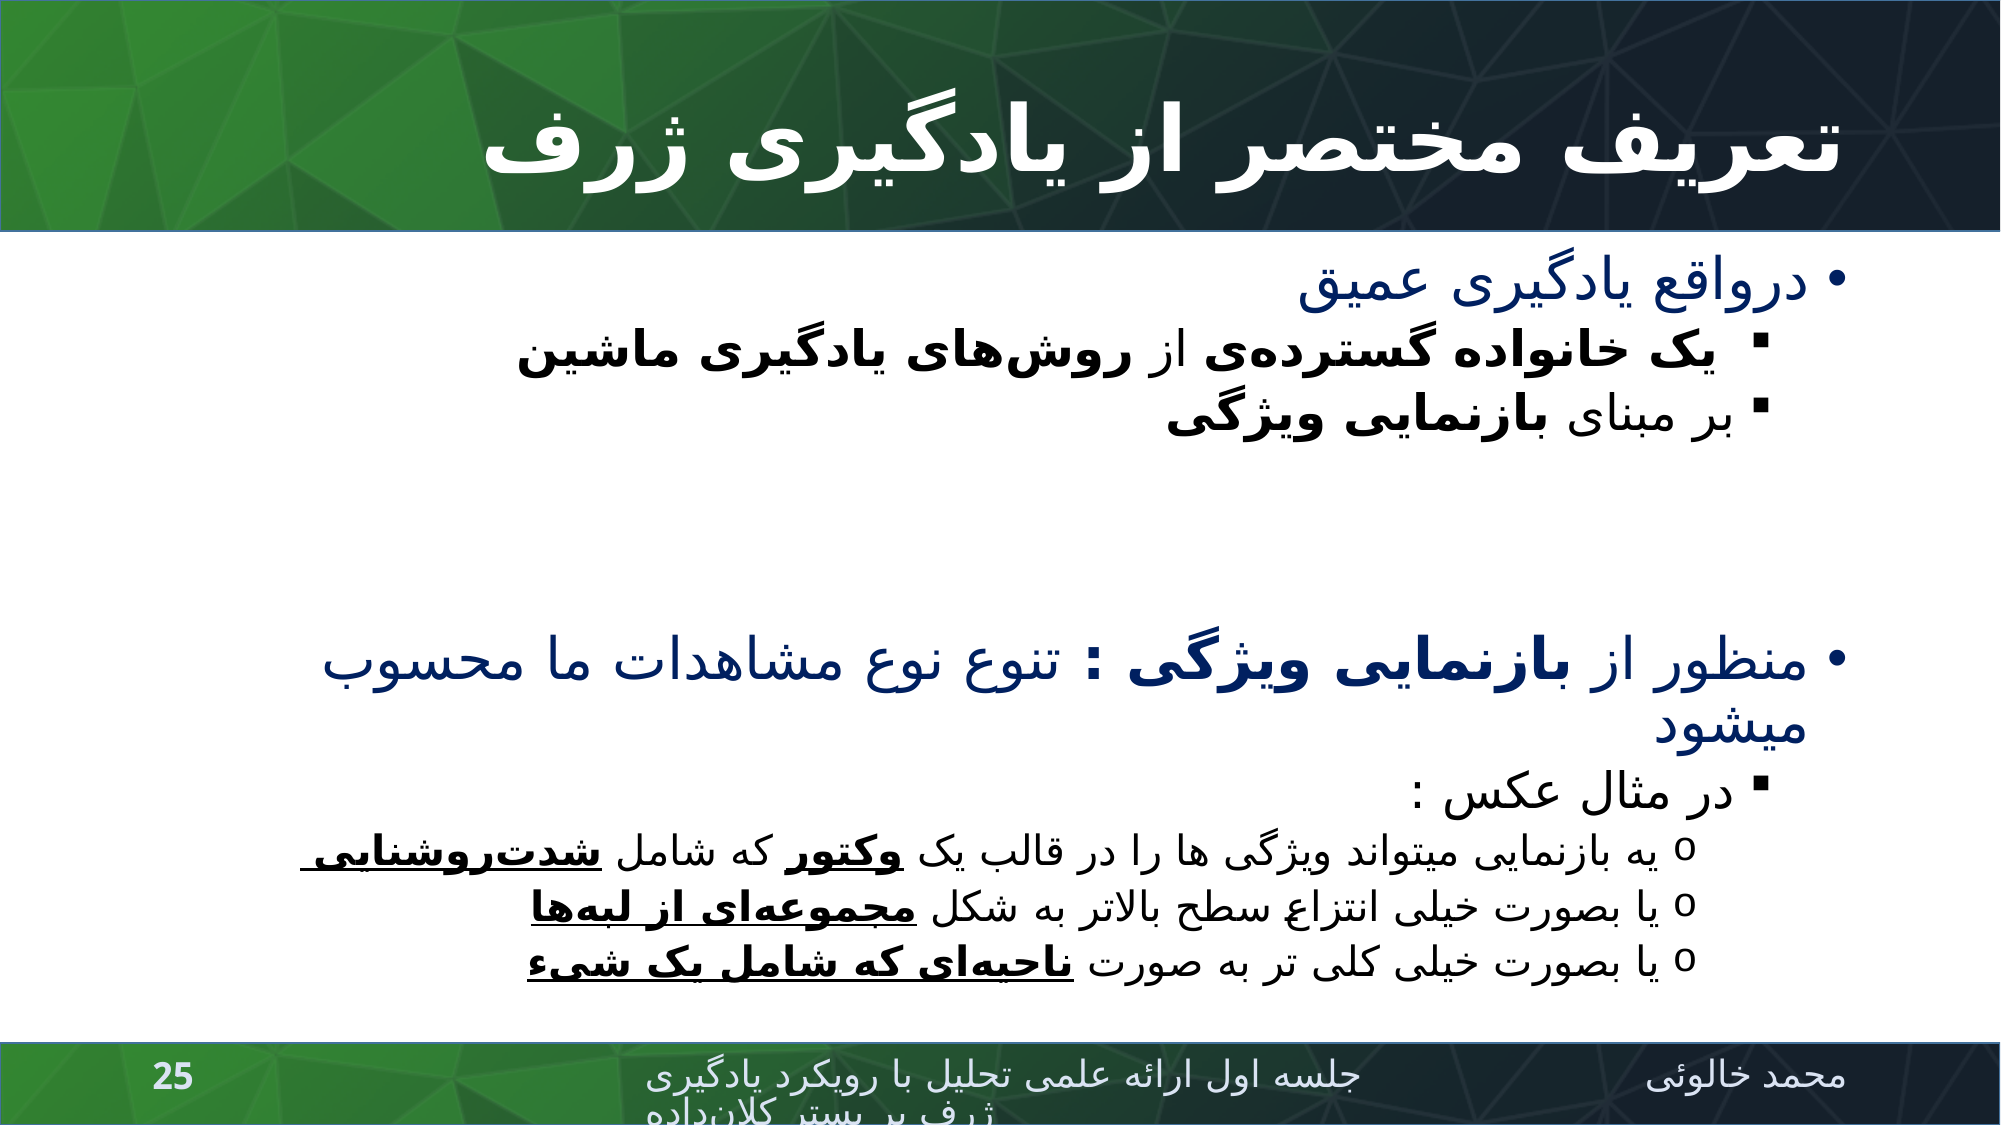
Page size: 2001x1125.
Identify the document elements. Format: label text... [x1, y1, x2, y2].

slide_number 25 [137, 1046, 588, 1107]
slide_number محمد خالوئی [1412, 1042, 1863, 1103]
title تعریف مختصر از یادگیری ژرف [137, 59, 1863, 223]
list درواقع یادگیری عمیق یک خانواده گسترده‌ی از روش‌های یادگیری ماشین بر مبنای بازنمایی ویژگی منظور از بازنمایی ویژگی : تنوع نوع مشاهدات ما محسوب میشود در مثال عکس : یه بازنمایی میتواند ویژگی ها را در قالب یک وکتور که شامل شدت‌روشنایی یا بصورت خیلی انتزاع سطح بالاتر به شکل مجموعه‌ای از لبه‌ها یا بصورت خیلی کلی تر به صورت ناحیه‌ای که شامل یک شیء [137, 242, 1863, 1027]
footer جلسه اول ارائه علمی تحلیل با رویکرد یادگیری‌ژرف بر بستر کلان‌داده [630, 1042, 1383, 1103]
picture [1, 1, 2001, 230]
picture [1, 1044, 1999, 1124]
